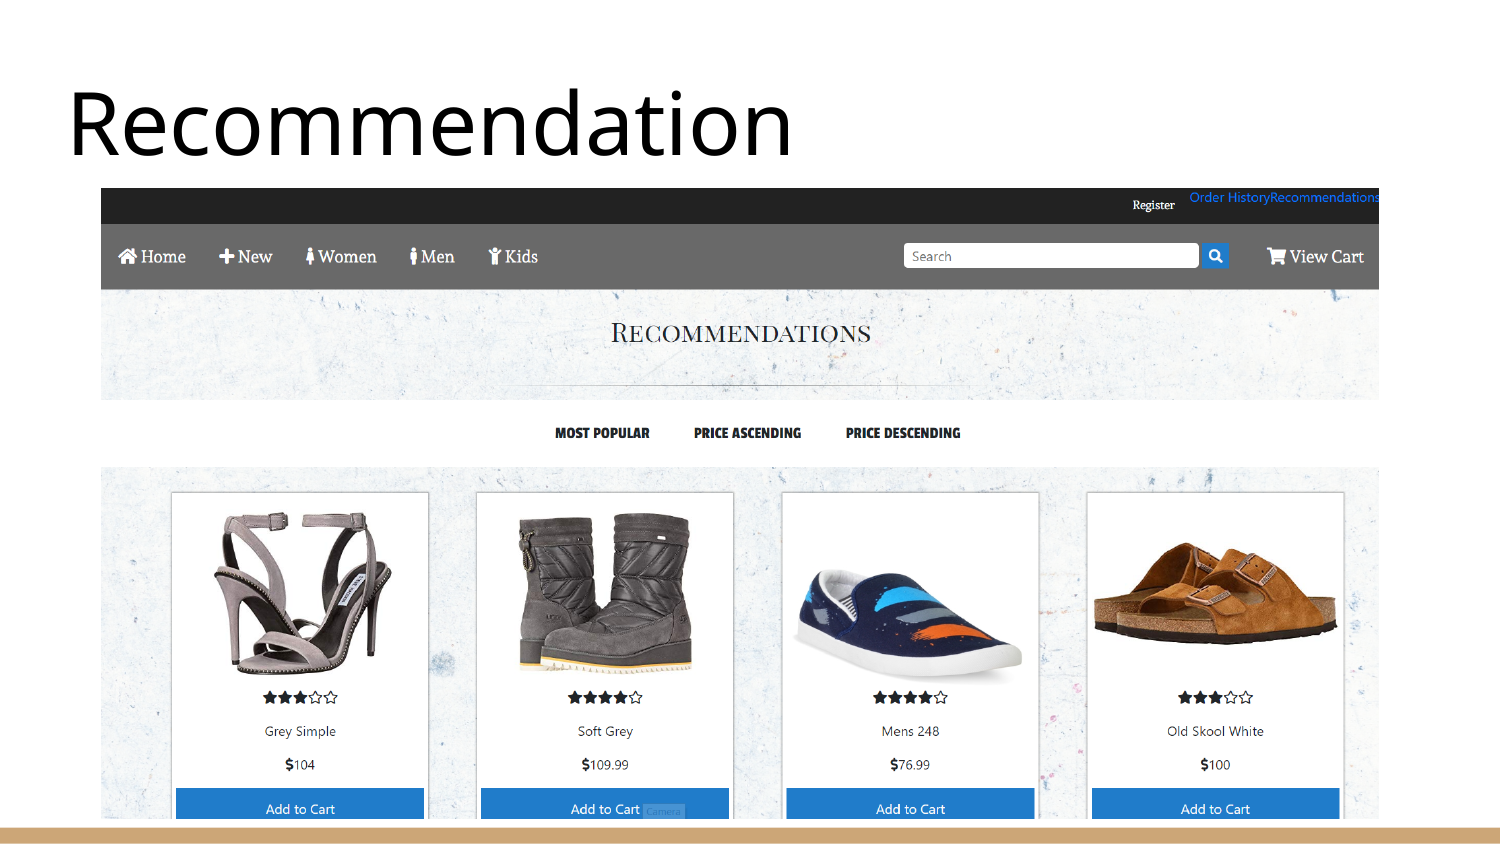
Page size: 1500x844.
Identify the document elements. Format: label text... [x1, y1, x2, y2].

picture [101, 187, 1379, 819]
title Recommendation [51, 51, 1449, 189]
